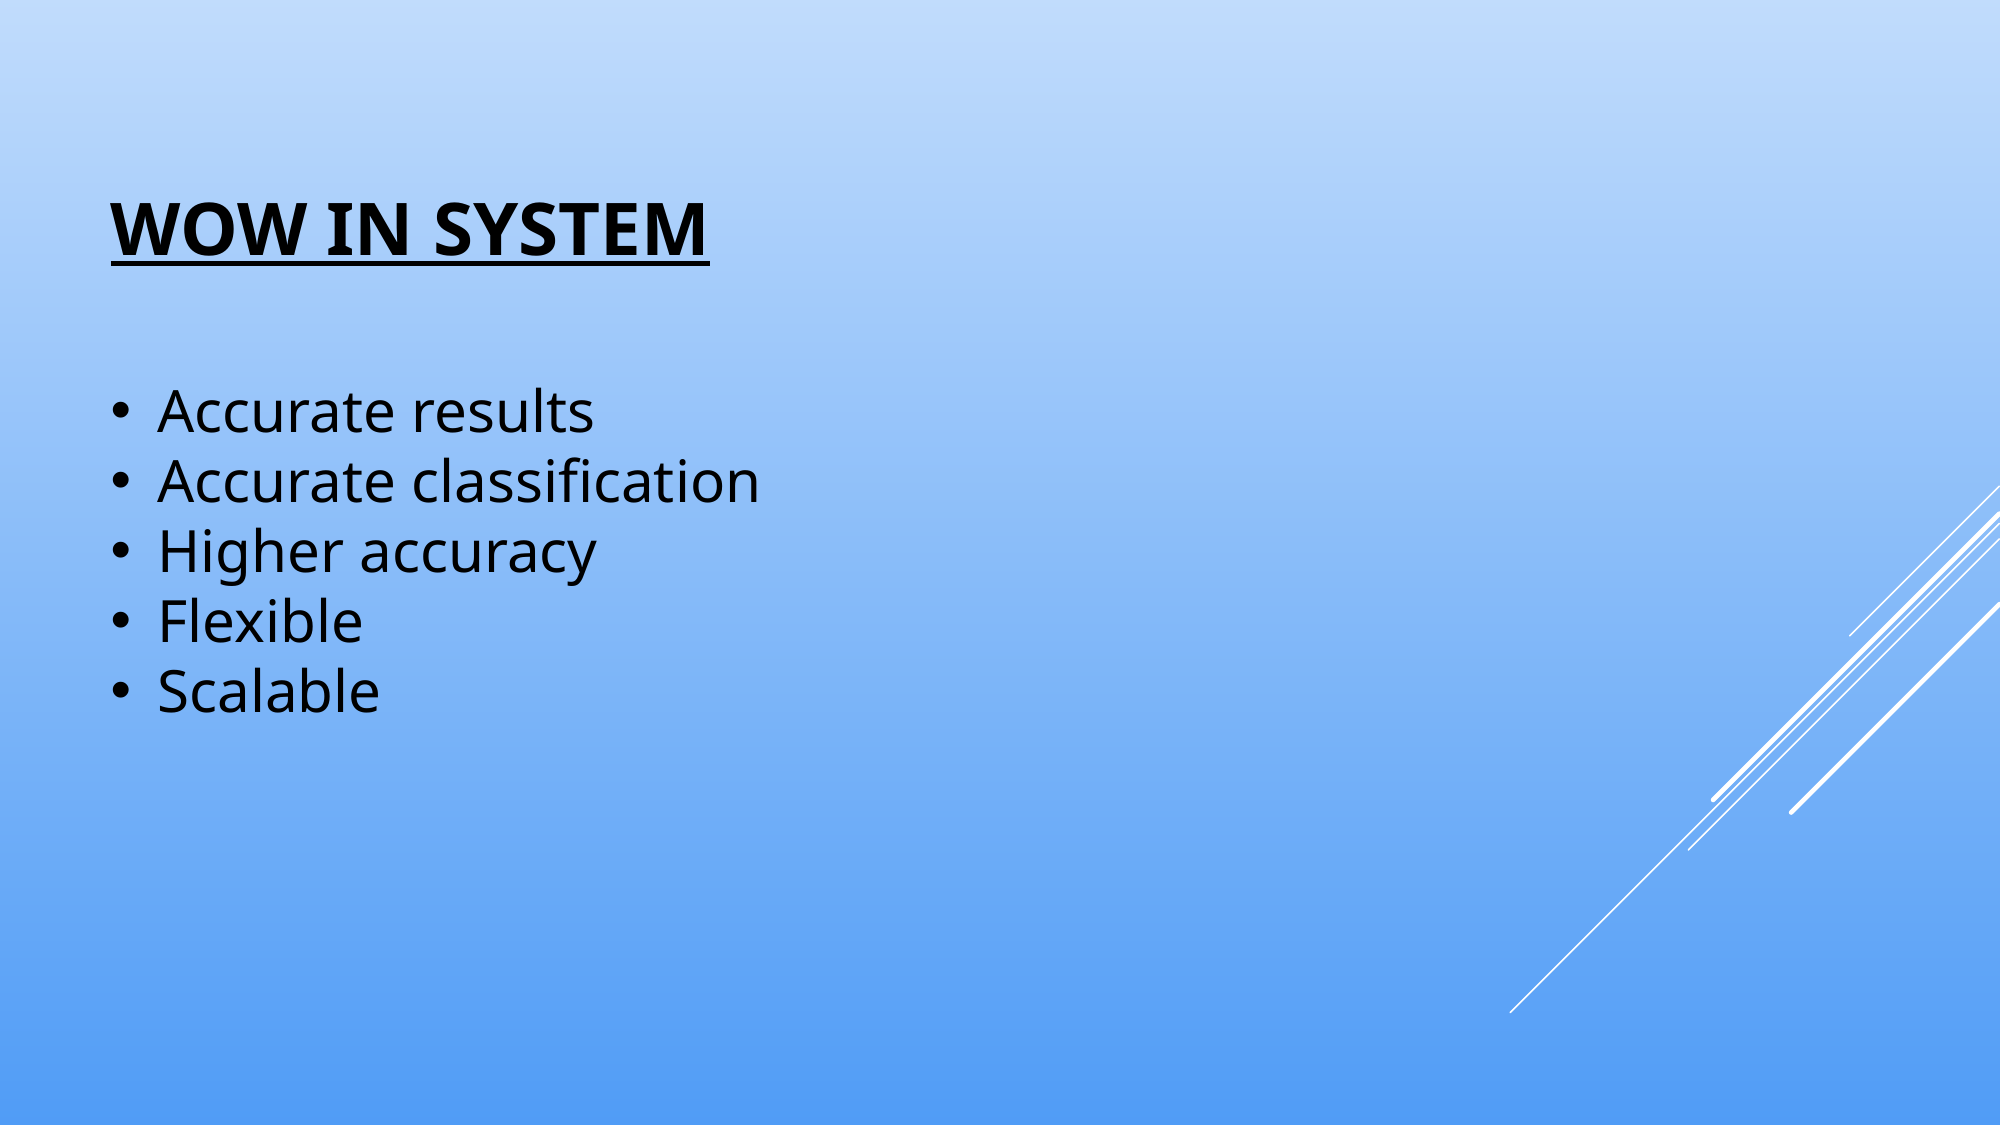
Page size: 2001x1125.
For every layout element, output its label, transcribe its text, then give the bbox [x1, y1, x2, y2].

title Wow in system [95, 174, 1552, 278]
text_box Accurate results Accurate classification Higher accuracy Flexible Scalable [95, 366, 868, 802]
